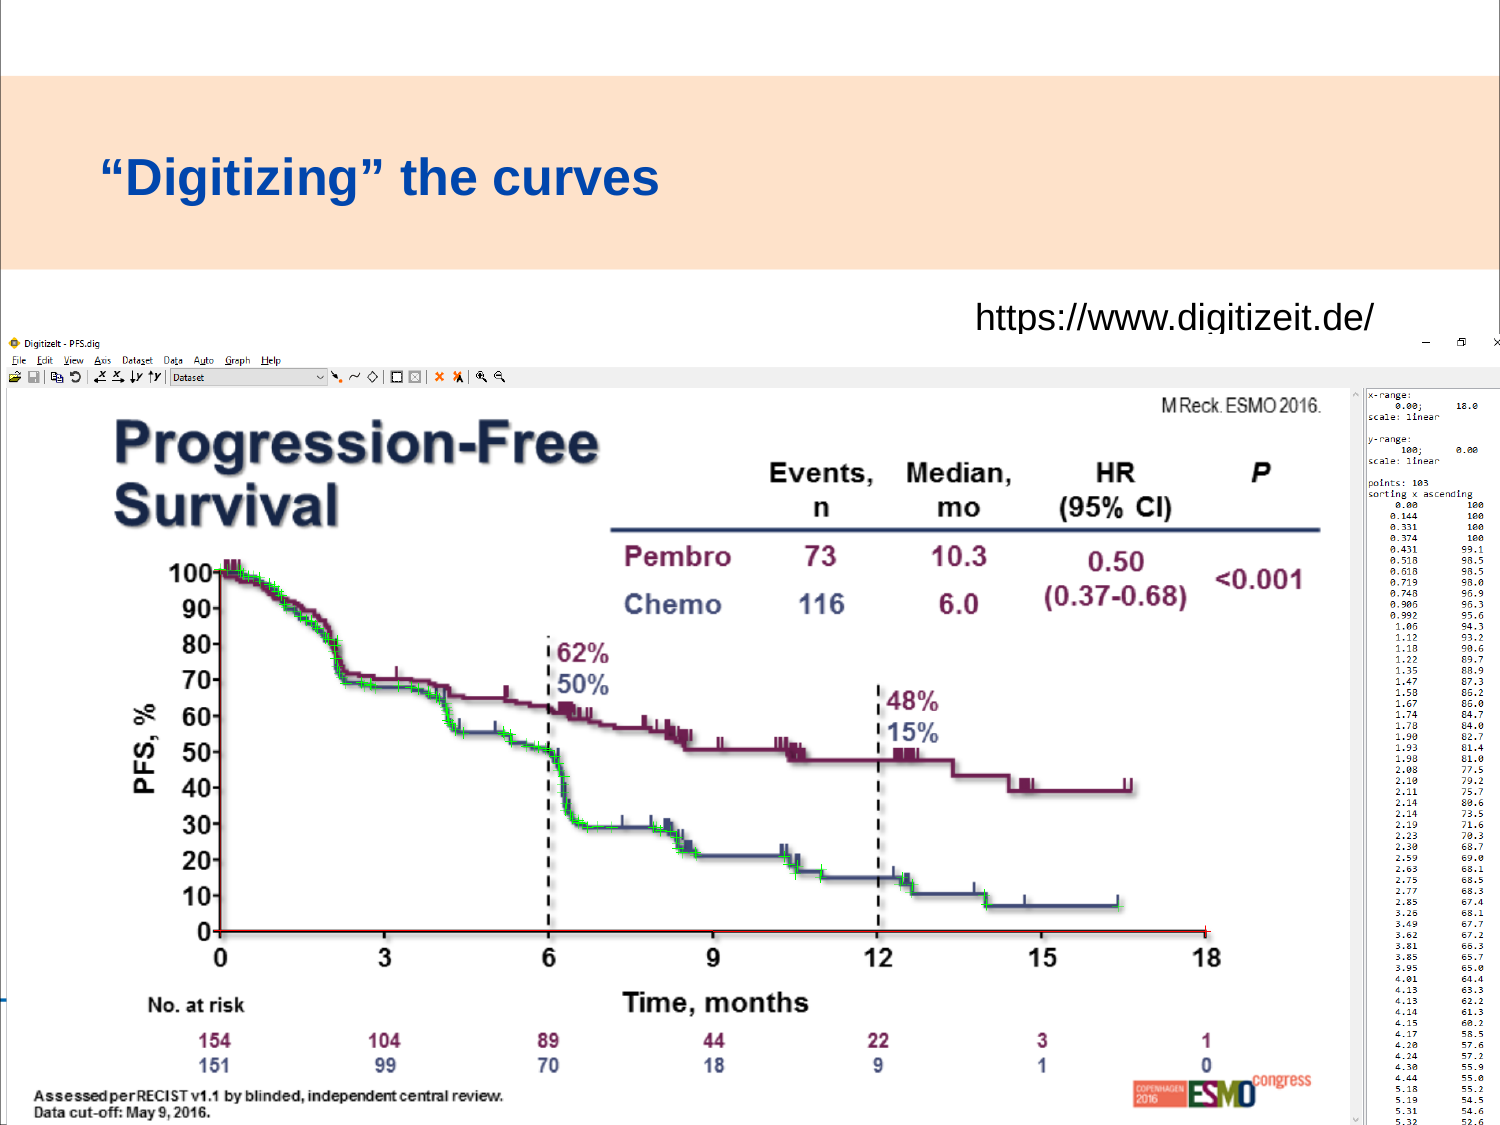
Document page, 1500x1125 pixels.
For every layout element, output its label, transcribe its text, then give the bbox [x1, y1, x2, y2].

text_box “Digitizing” the curves [99, 112, 1476, 238]
text_box https://www.digitizeit.de/ [975, 284, 1450, 332]
picture [0, 0, 1500, 1125]
